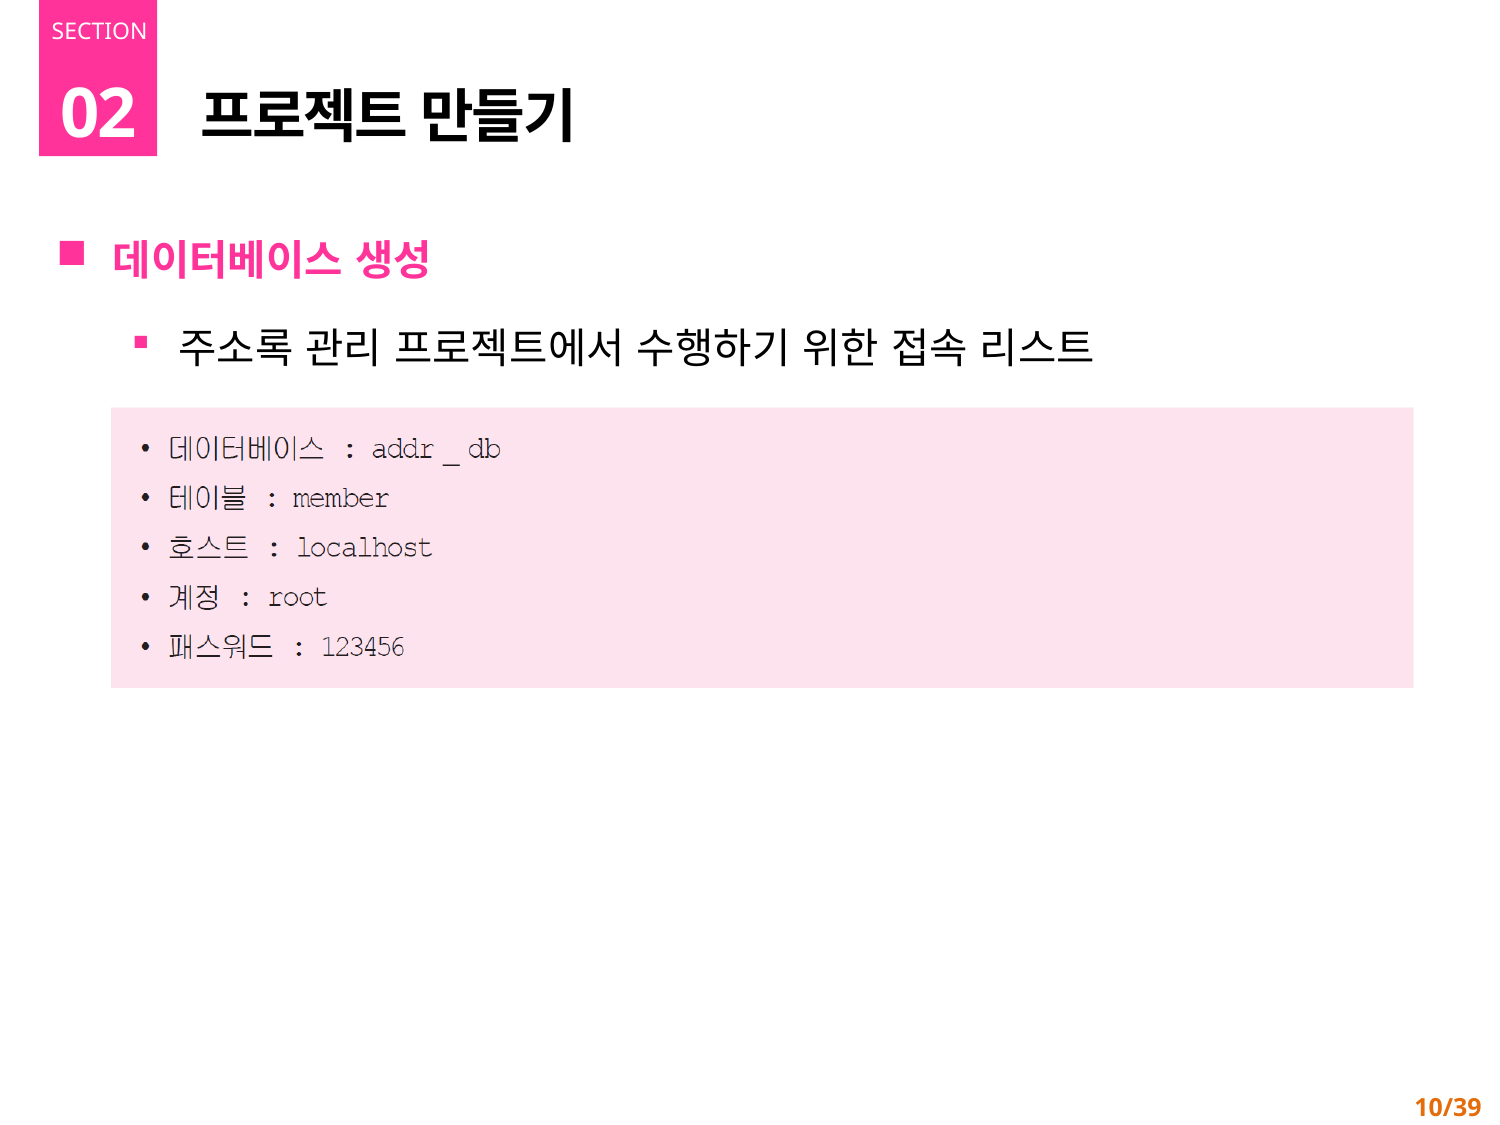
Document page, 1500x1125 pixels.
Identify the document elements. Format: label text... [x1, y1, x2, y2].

title 프로젝트 만들기 [185, 75, 1463, 153]
text_box 주소록 관리 프로젝트에서 수행하기 위한 접속 리스트 [41, 314, 1459, 393]
picture [100, 396, 1424, 699]
list 데이터베이스 생성 [41, 226, 1459, 305]
text_box 02 [39, 70, 158, 149]
